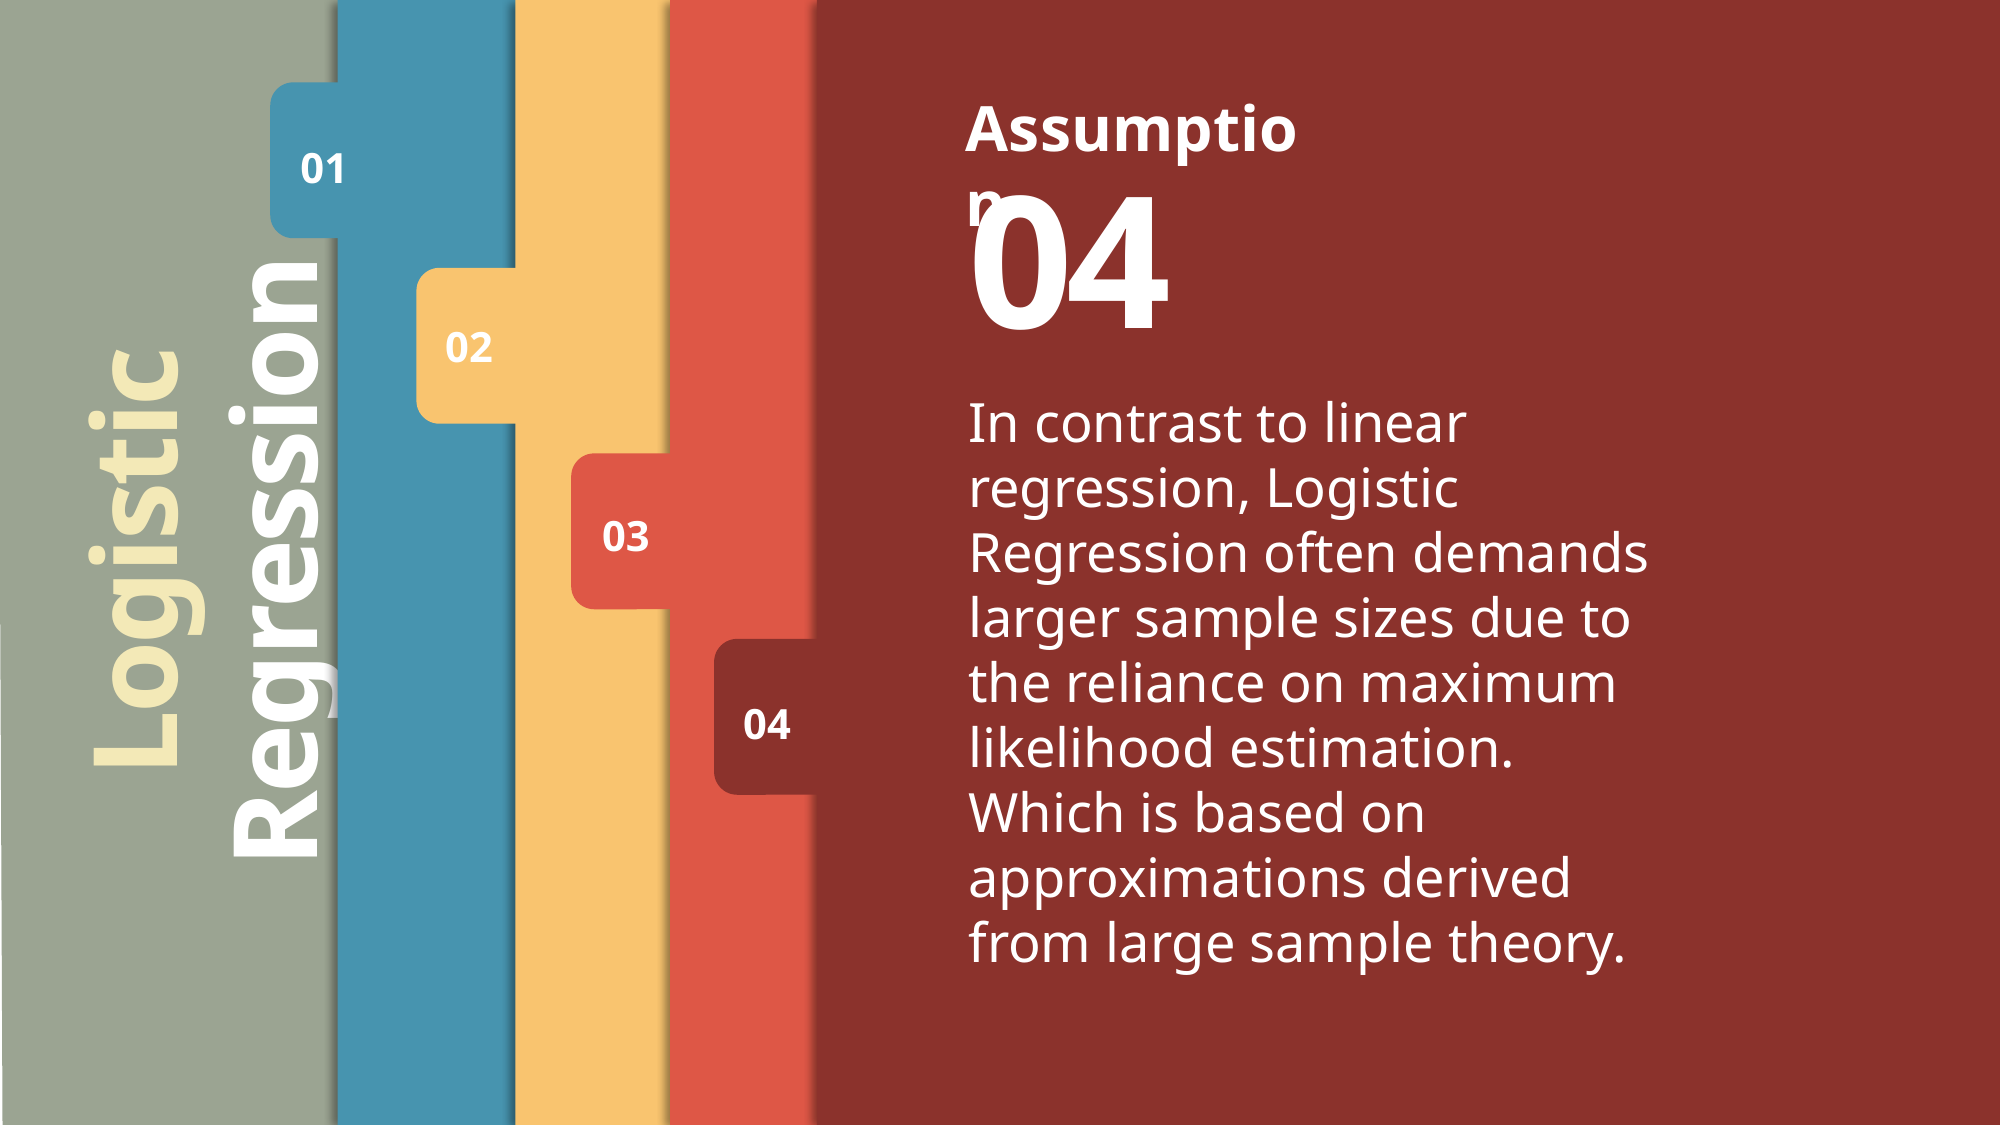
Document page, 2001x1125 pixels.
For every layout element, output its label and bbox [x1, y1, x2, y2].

text_box [570, 0, 713, 1125]
text_box [0, 0, 269, 1125]
text_box [269, 0, 415, 1125]
text_box [415, 0, 570, 1125]
text_box [713, 0, 2000, 1125]
